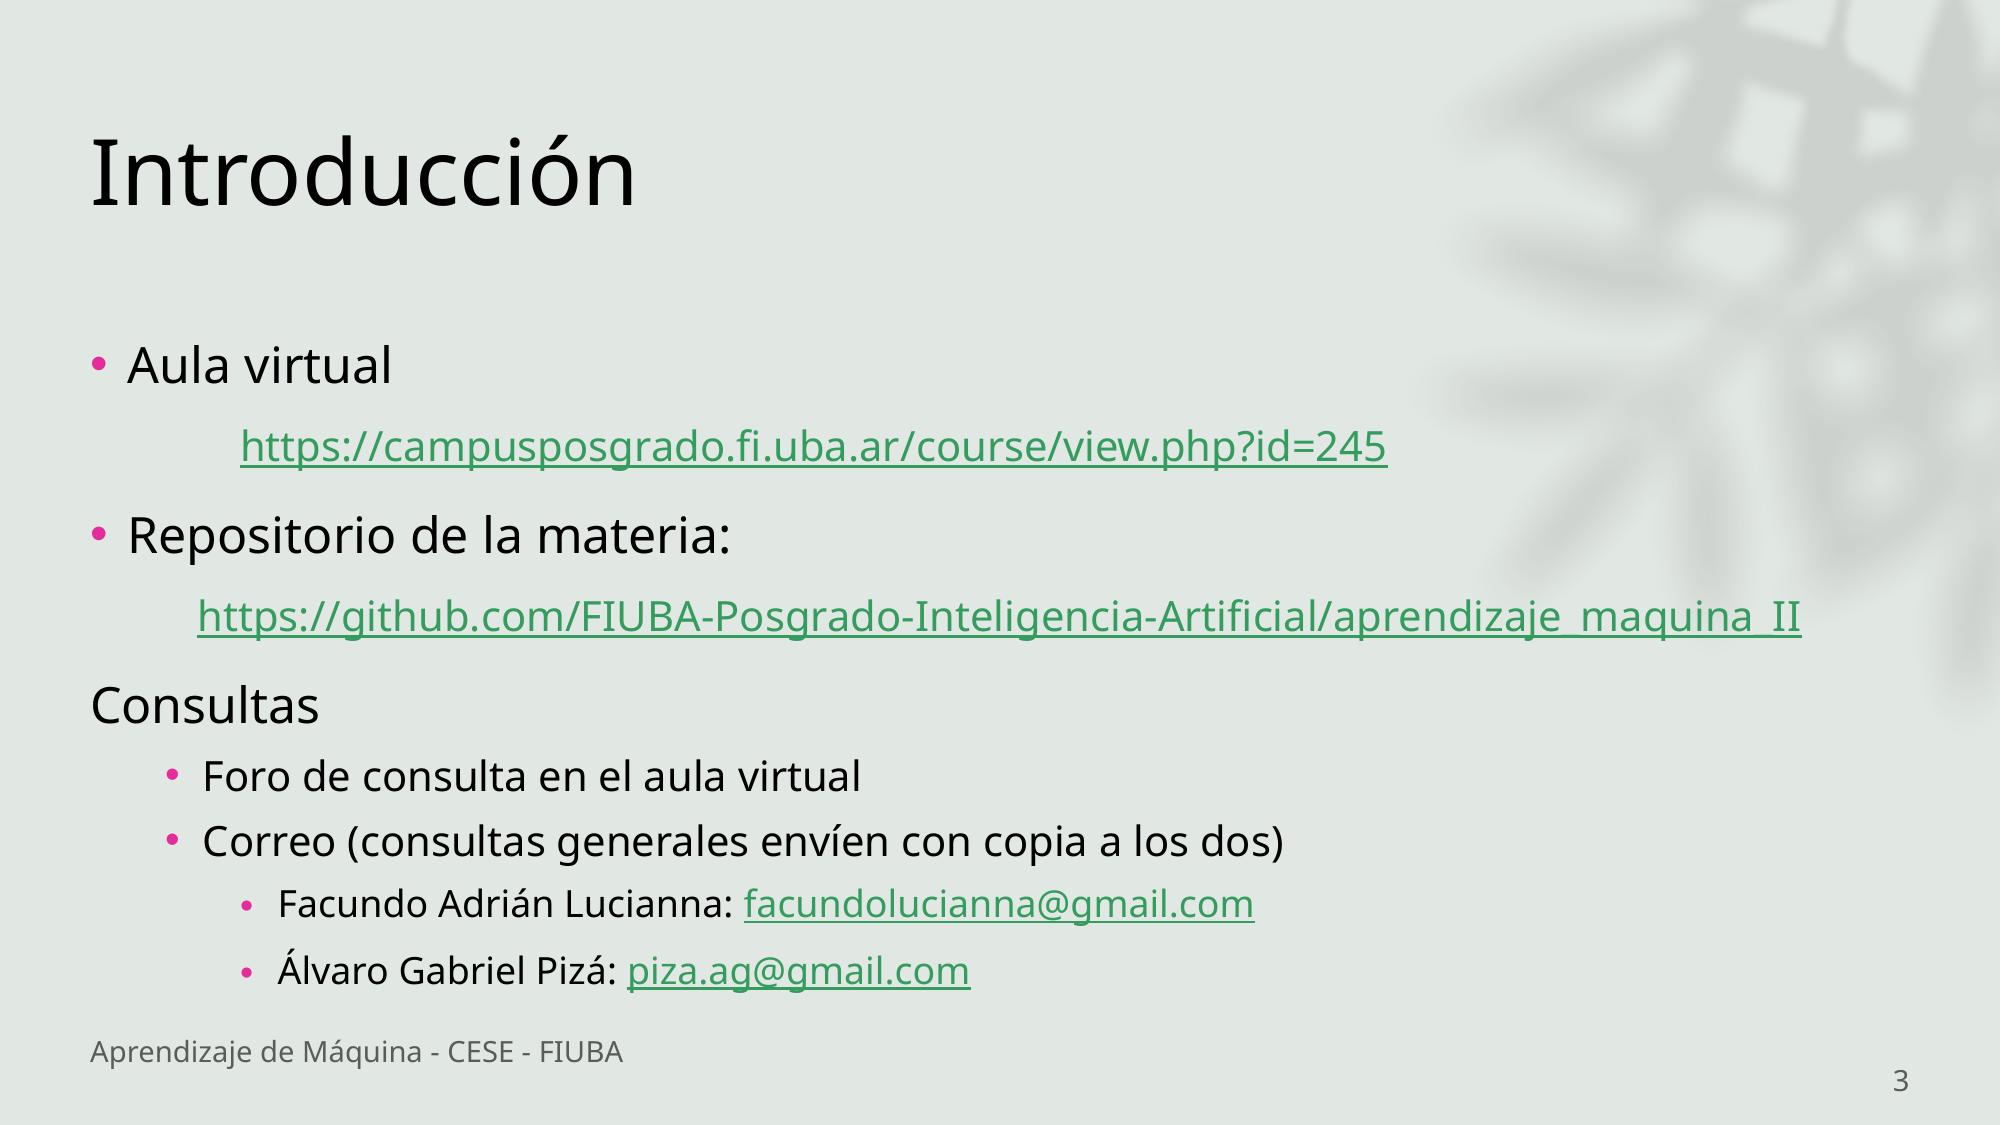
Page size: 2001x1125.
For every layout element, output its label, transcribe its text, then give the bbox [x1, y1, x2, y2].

title Introducción [75, 60, 1863, 278]
slide_number 3 [1474, 1052, 1925, 1113]
footer Aprendizaje de Máquina - CESE - FIUBA [75, 1020, 751, 1081]
list Aula virtual https://campusposgrado.fi.uba.ar/course/view.php?id=245 Repositorio de la materia: https://github.com/FIUBA-Posgrado-Inteligencia-Artificial/aprendizaje_maquina_II Consultas Foro de consulta en el aula virtual Correo (consultas generales envíen con copia a los dos) Facundo Adrián Lucianna: facundolucianna@gmail.com Álvaro Gabriel Pizá: piza.ag@gmail.com [75, 319, 1925, 1009]
